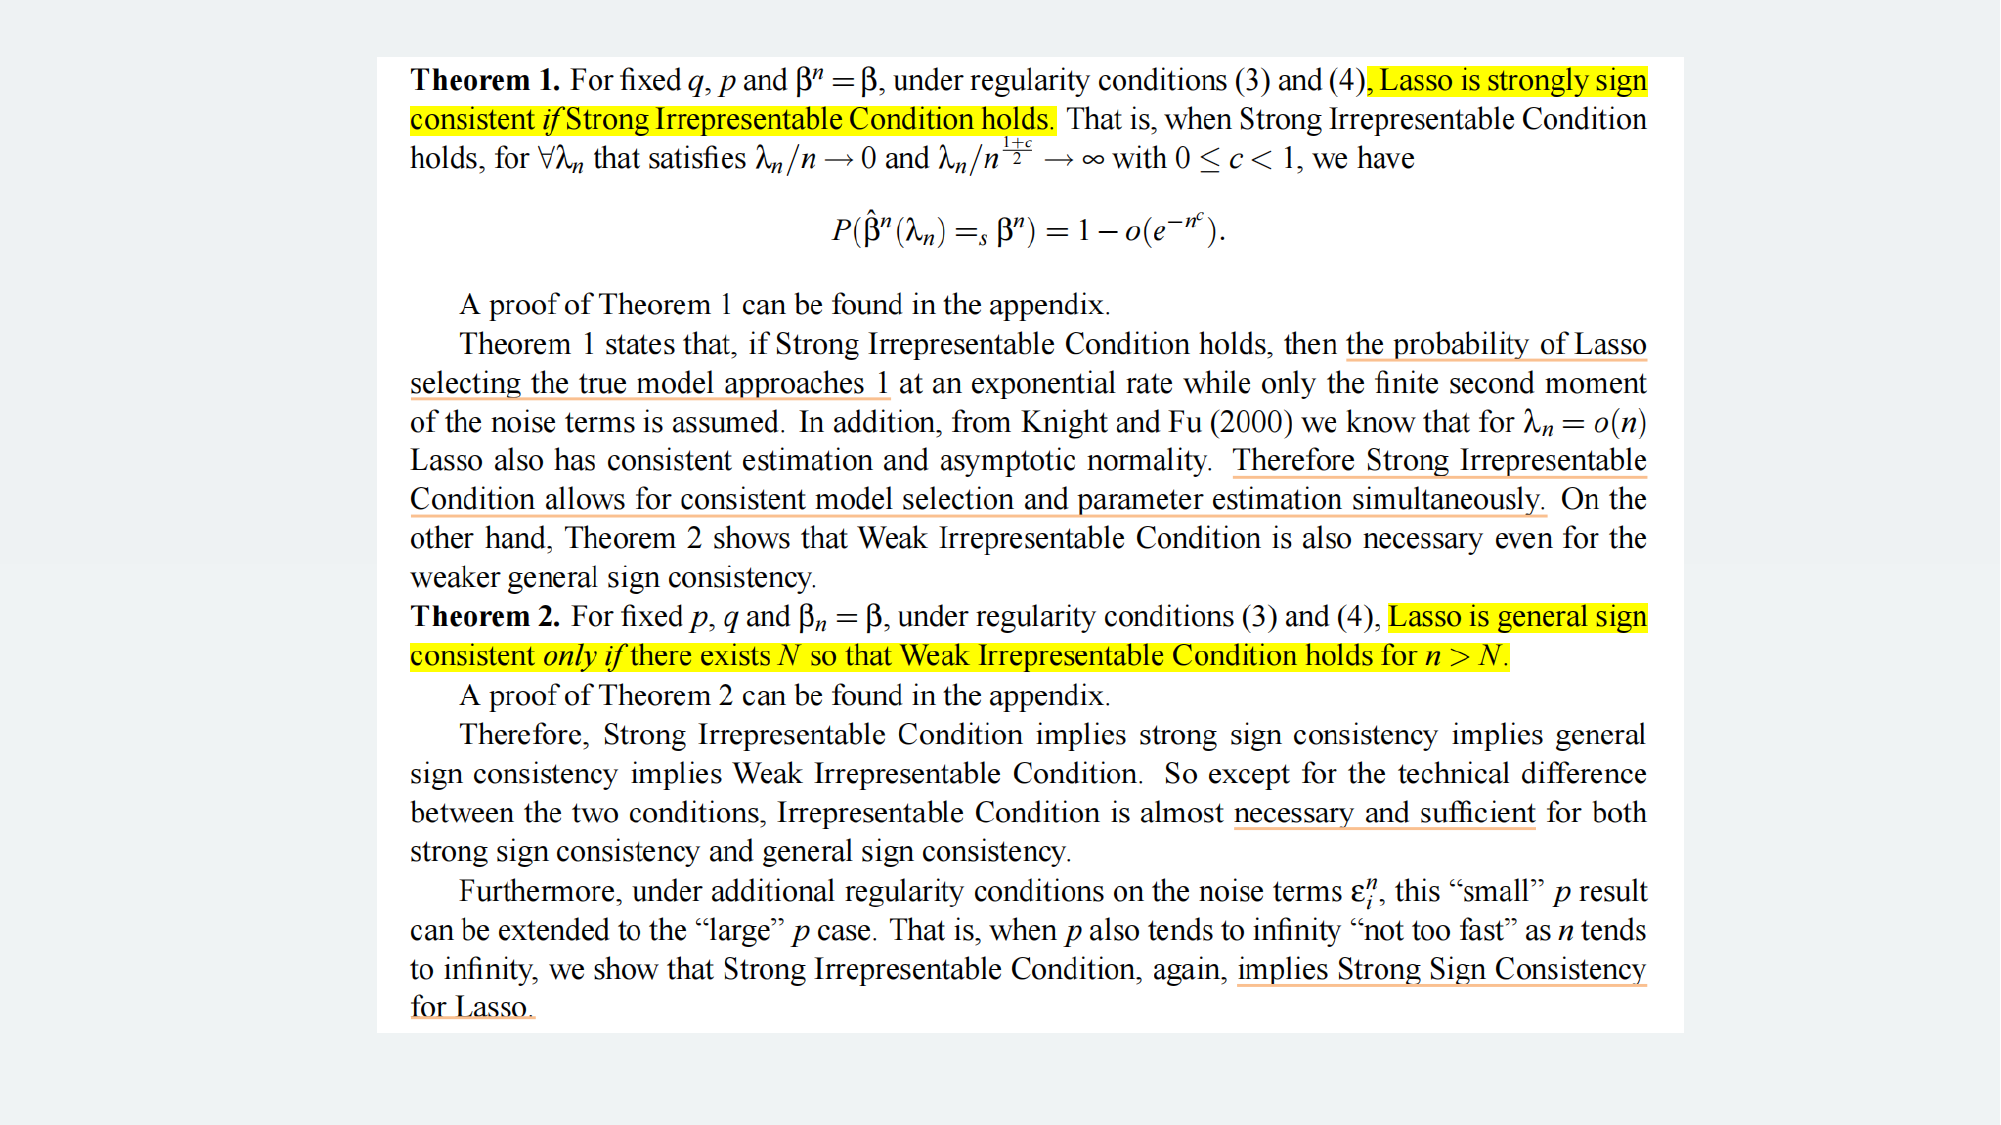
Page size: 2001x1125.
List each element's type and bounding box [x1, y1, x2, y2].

picture [377, 57, 1684, 1033]
